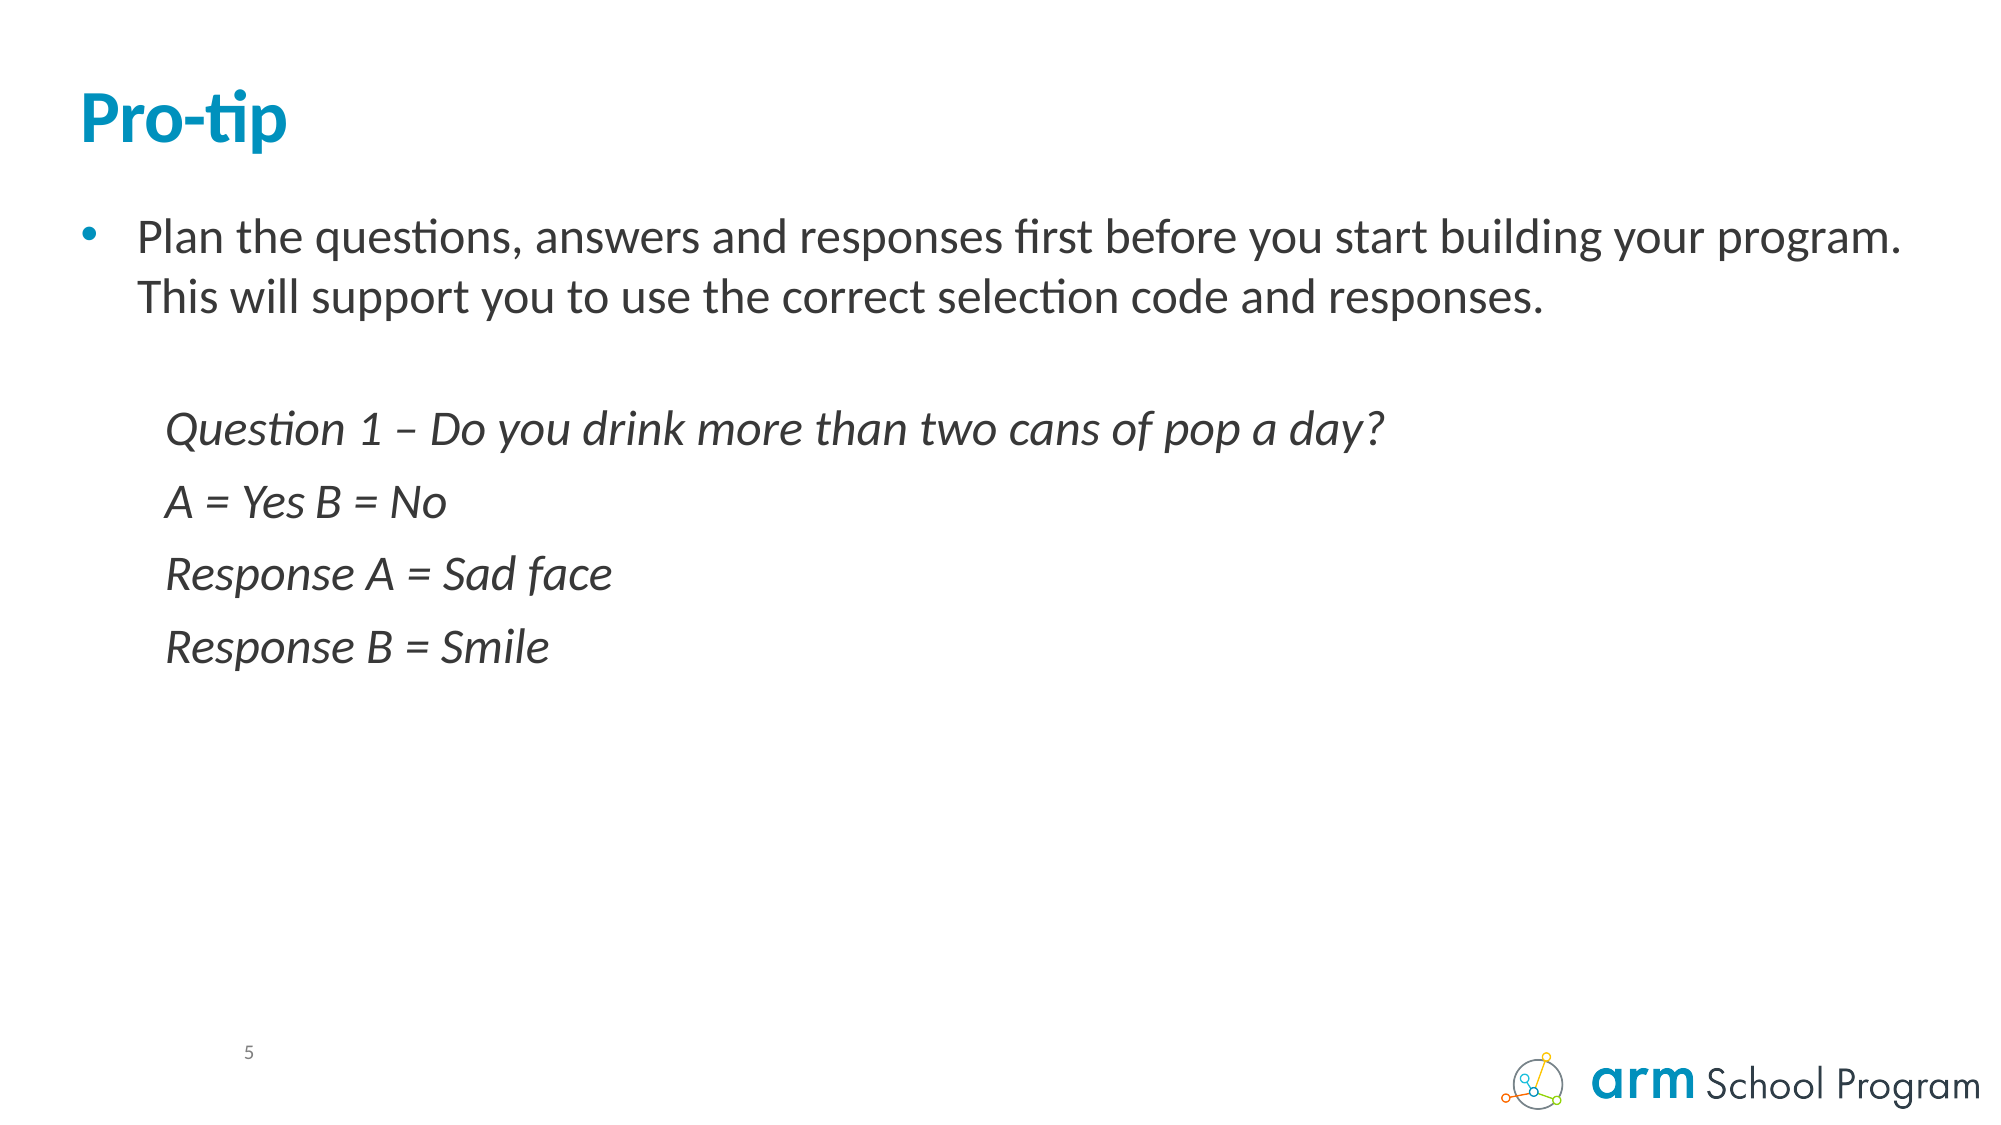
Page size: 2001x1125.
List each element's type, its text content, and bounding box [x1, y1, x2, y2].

list Plan the questions, answers and responses first before you start building your program. This will support you to use the correct selection code and responses. Question 1 – Do you drink more than two cans of pop a day? A = Yes B = No Response A = Sad face Response B = Smile [80, 203, 1915, 957]
title Pro-tip [80, 48, 1915, 158]
picture [1501, 1052, 1979, 1110]
